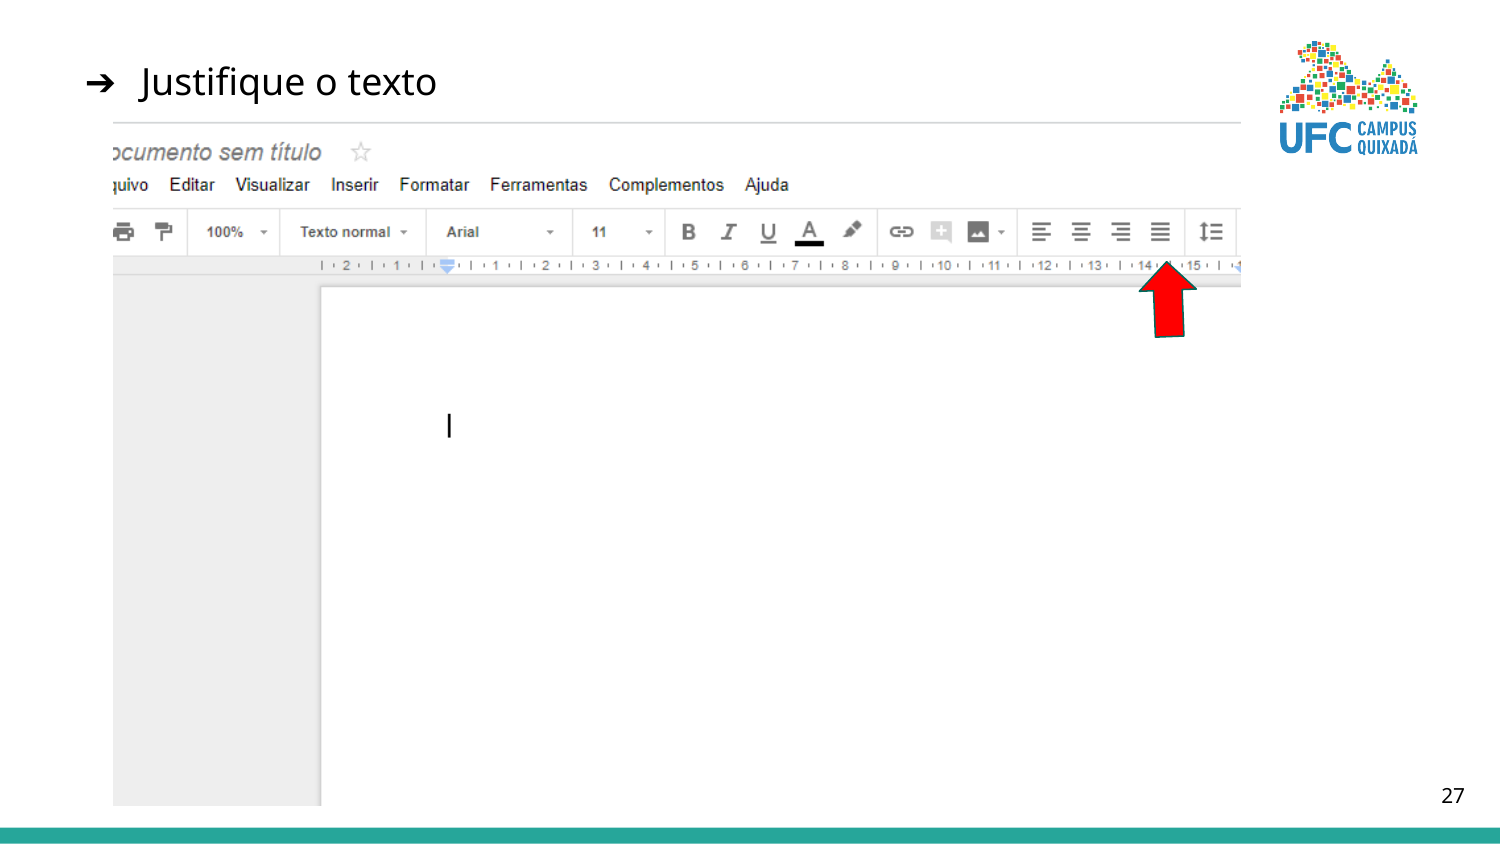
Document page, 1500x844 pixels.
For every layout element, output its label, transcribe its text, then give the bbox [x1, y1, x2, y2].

slide_number ‹#› [1389, 764, 1480, 830]
list Justifique o texto [51, 36, 1449, 765]
picture [1236, 19, 1456, 175]
picture [112, 121, 1241, 807]
